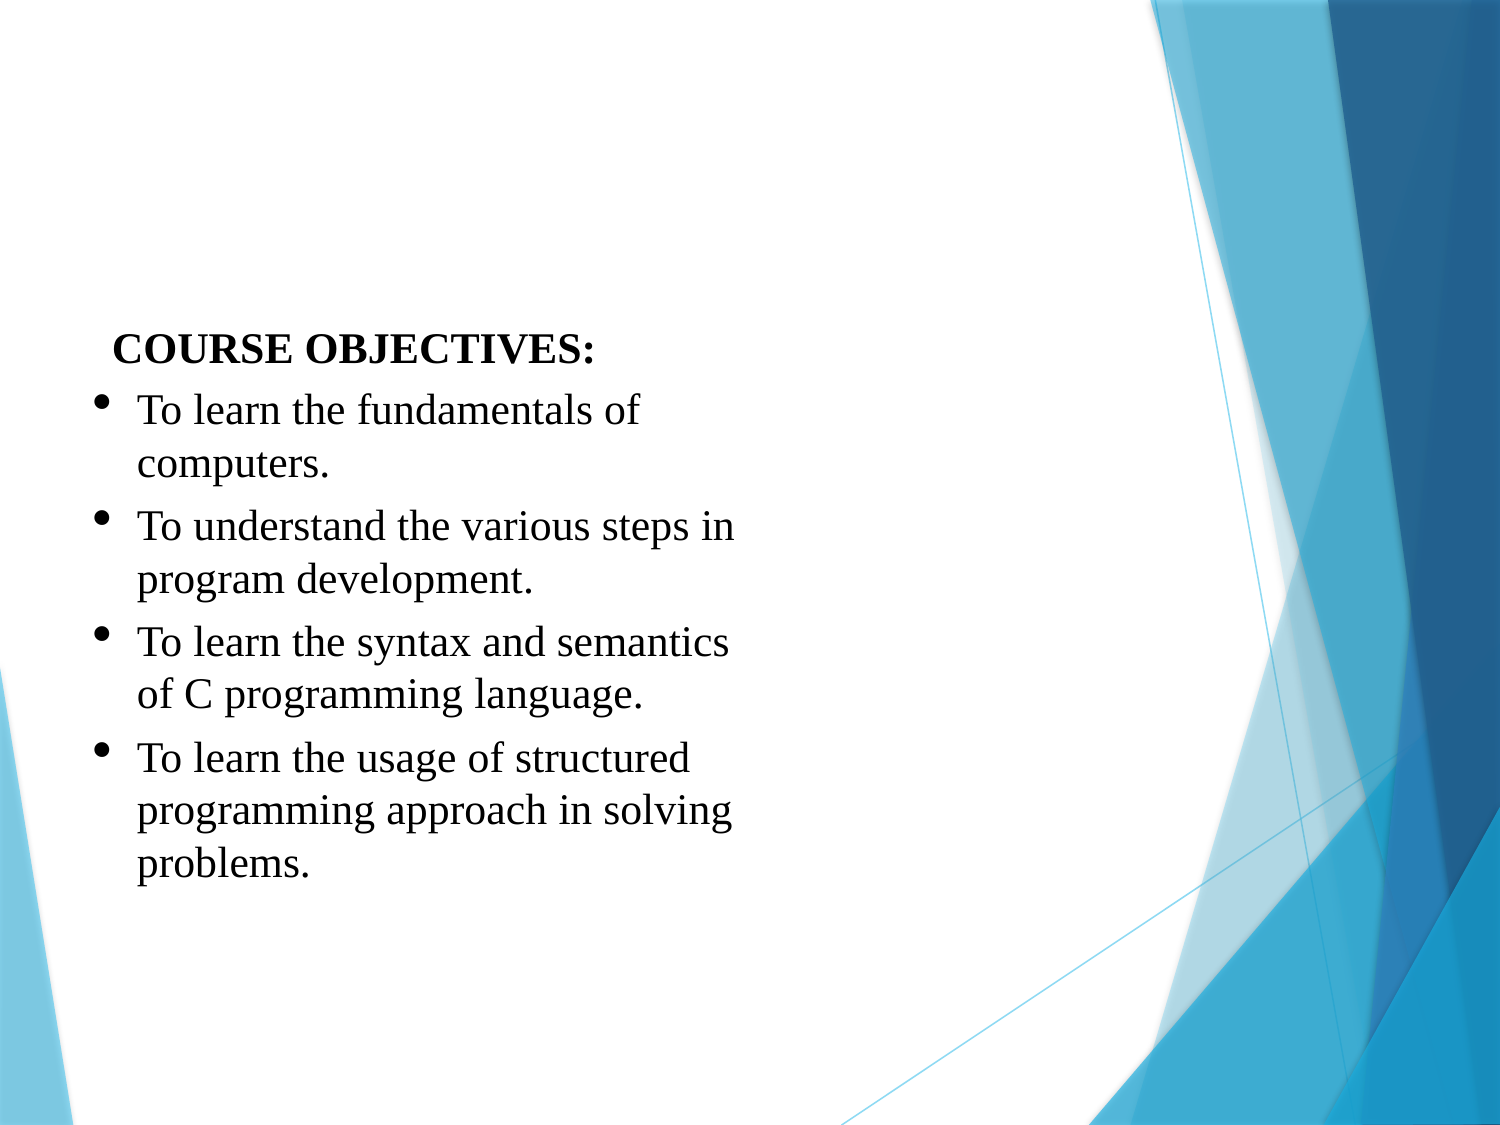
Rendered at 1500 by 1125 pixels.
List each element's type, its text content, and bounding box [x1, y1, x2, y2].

text_box COURSE OBJECTIVES: To learn the fundamentals of computers. To understand the various steps in program development. To learn the syntax and semantics of C programming language. To learn the usage of structured programming approach in solving problems. [79, 215, 1284, 1051]
